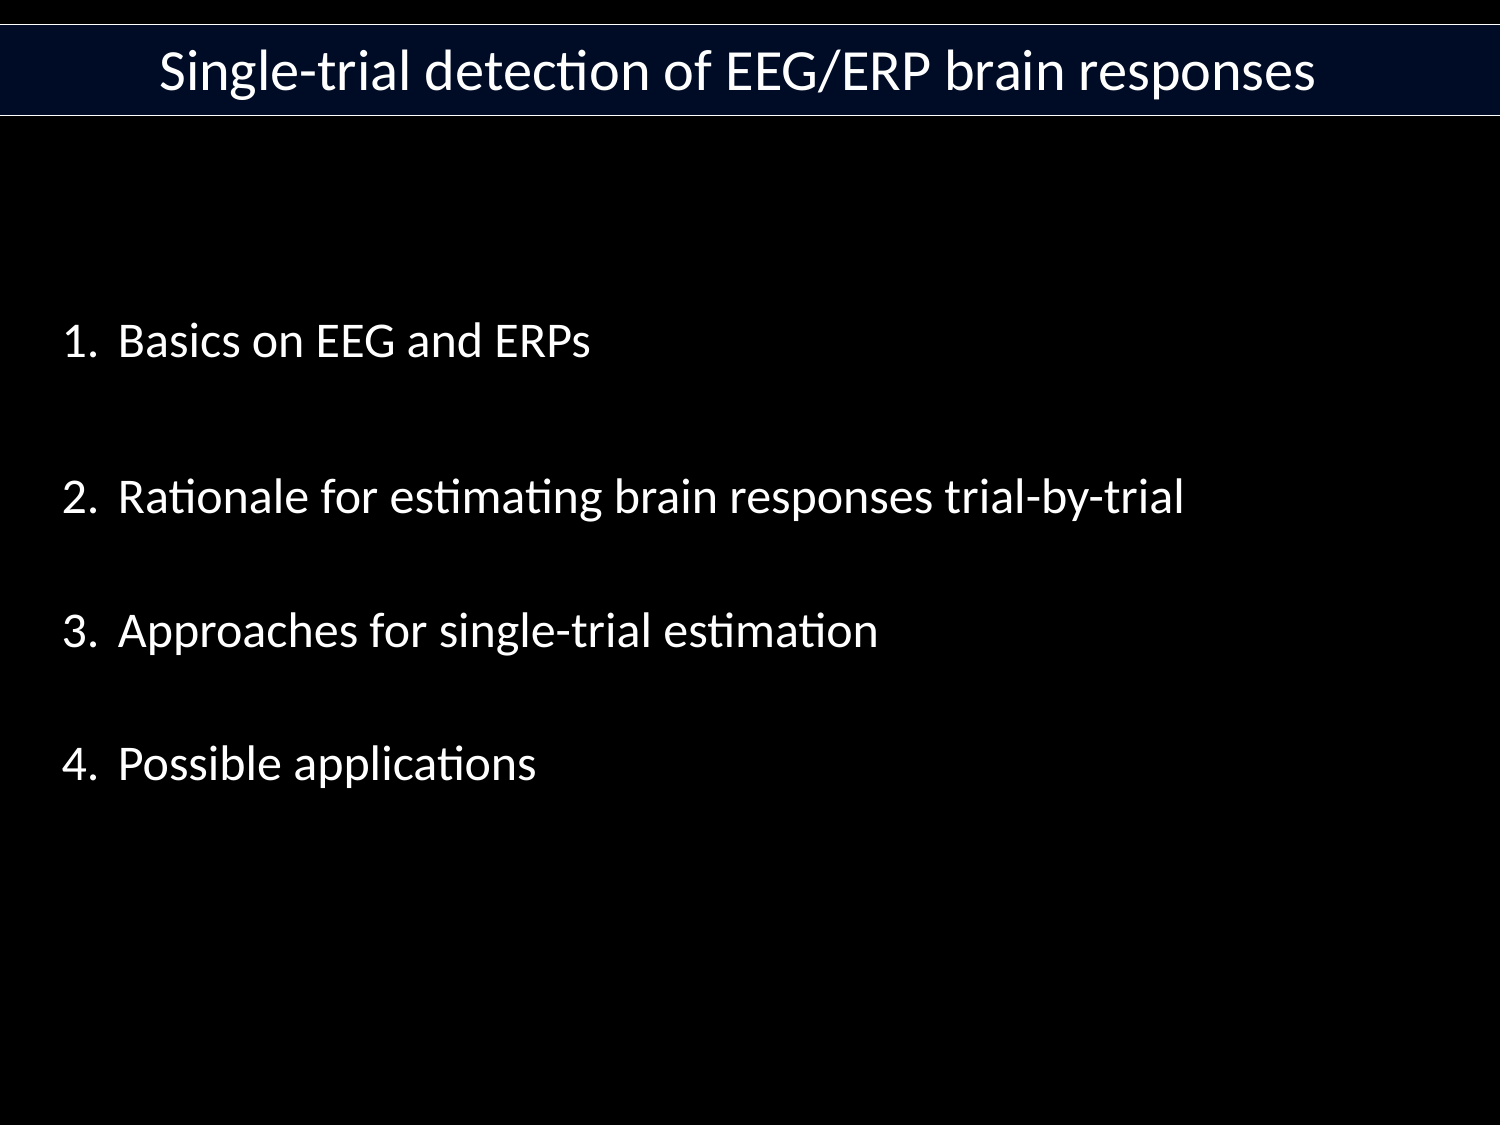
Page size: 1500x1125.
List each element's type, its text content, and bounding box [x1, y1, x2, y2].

text_box Basics on EEG and ERPs Rationale for estimating brain responses trial-by-trial Approaches for single-trial estimation Possible applications [46, 292, 1473, 865]
text_box Single-trial detection of EEG/ERP brain responses [0, 24, 1500, 116]
